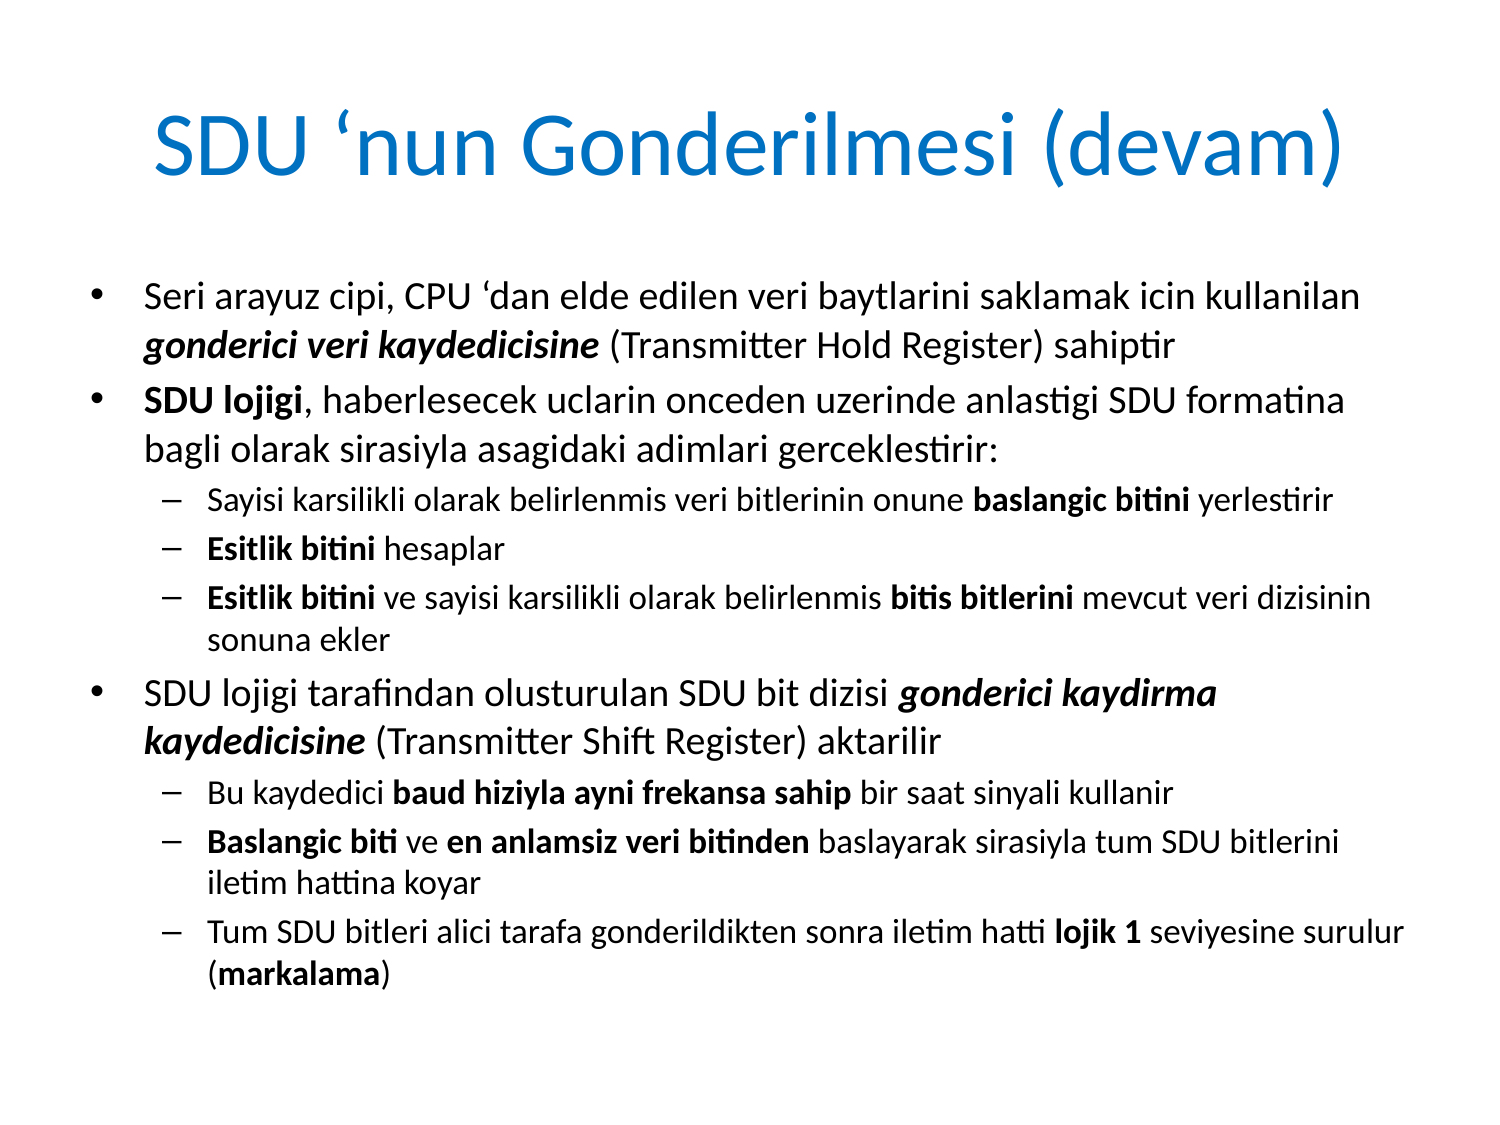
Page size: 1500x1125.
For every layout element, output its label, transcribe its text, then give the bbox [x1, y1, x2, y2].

list Seri arayuz cipi, CPU ‘dan elde edilen veri baytlarini saklamak icin kullanilan gonderici veri kaydedicisine (Transmitter Hold Register) sahiptir SDU lojigi, haberlesecek uclarin onceden uzerinde anlastigi SDU formatina bagli olarak sirasiyla asagidaki adimlari gerceklestirir: Sayisi karsilikli olarak belirlenmis veri bitlerinin onune baslangic bitini yerlestirir Esitlik bitini hesaplar Esitlik bitini ve sayisi karsilikli olarak belirlenmis bitis bitlerini mevcut veri dizisinin sonuna ekler SDU lojigi tarafindan olusturulan SDU bit dizisi gonderici kaydirma kaydedicisine (Transmitter Shift Register) aktarilir Bu kaydedici baud hiziyla ayni frekansa sahip bir saat sinyali kullanir Baslangic biti ve en anlamsiz veri bitinden baslayarak sirasiyla tum SDU bitlerini iletim hattina koyar Tum SDU bitleri alici tarafa gonderildikten sonra iletim hatti lojik 1 seviyesine surulur (markalama) [75, 262, 1425, 1005]
title SDU ‘nun Gonderilmesi (devam) [75, 45, 1425, 233]
